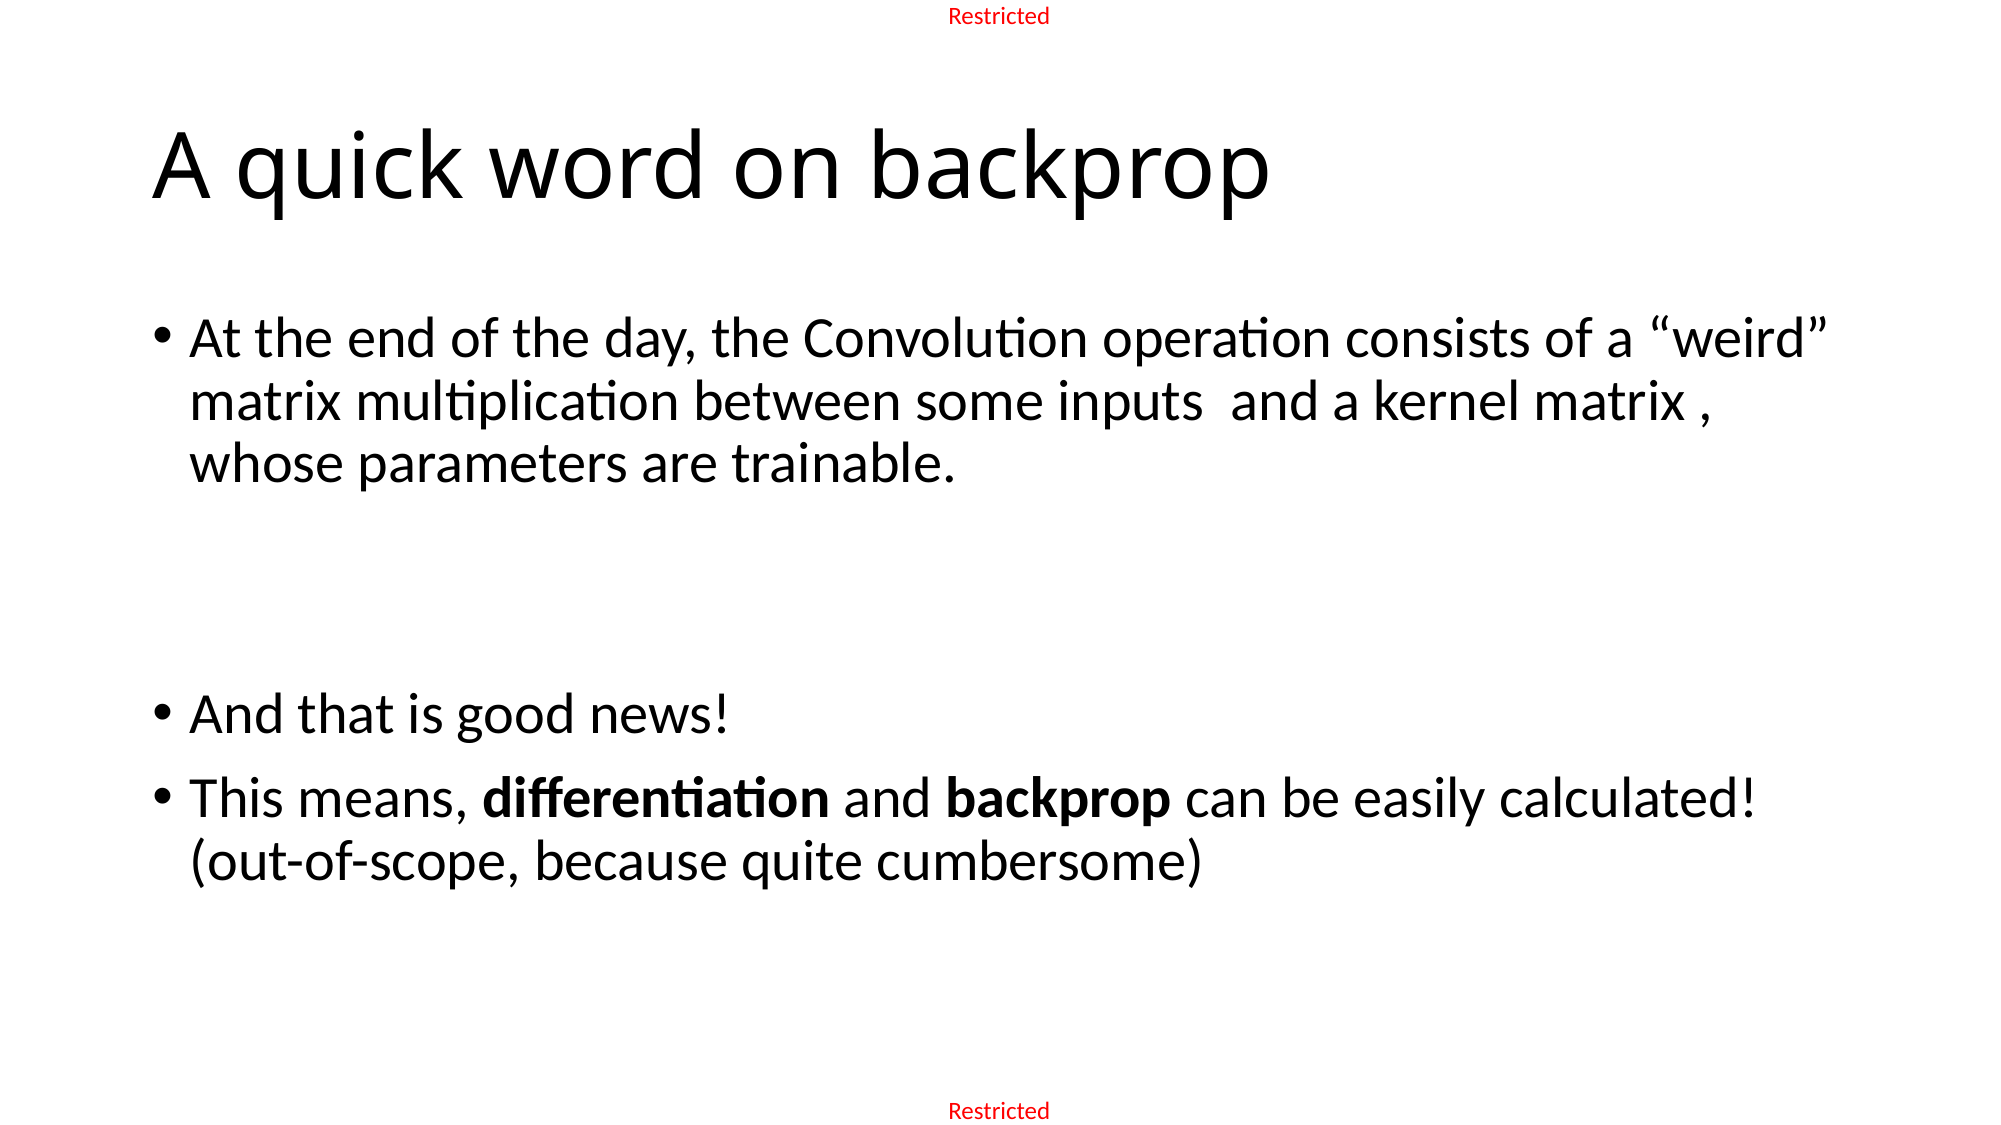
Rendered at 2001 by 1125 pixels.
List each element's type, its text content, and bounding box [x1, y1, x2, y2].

title A quick word on backprop [137, 59, 1863, 278]
